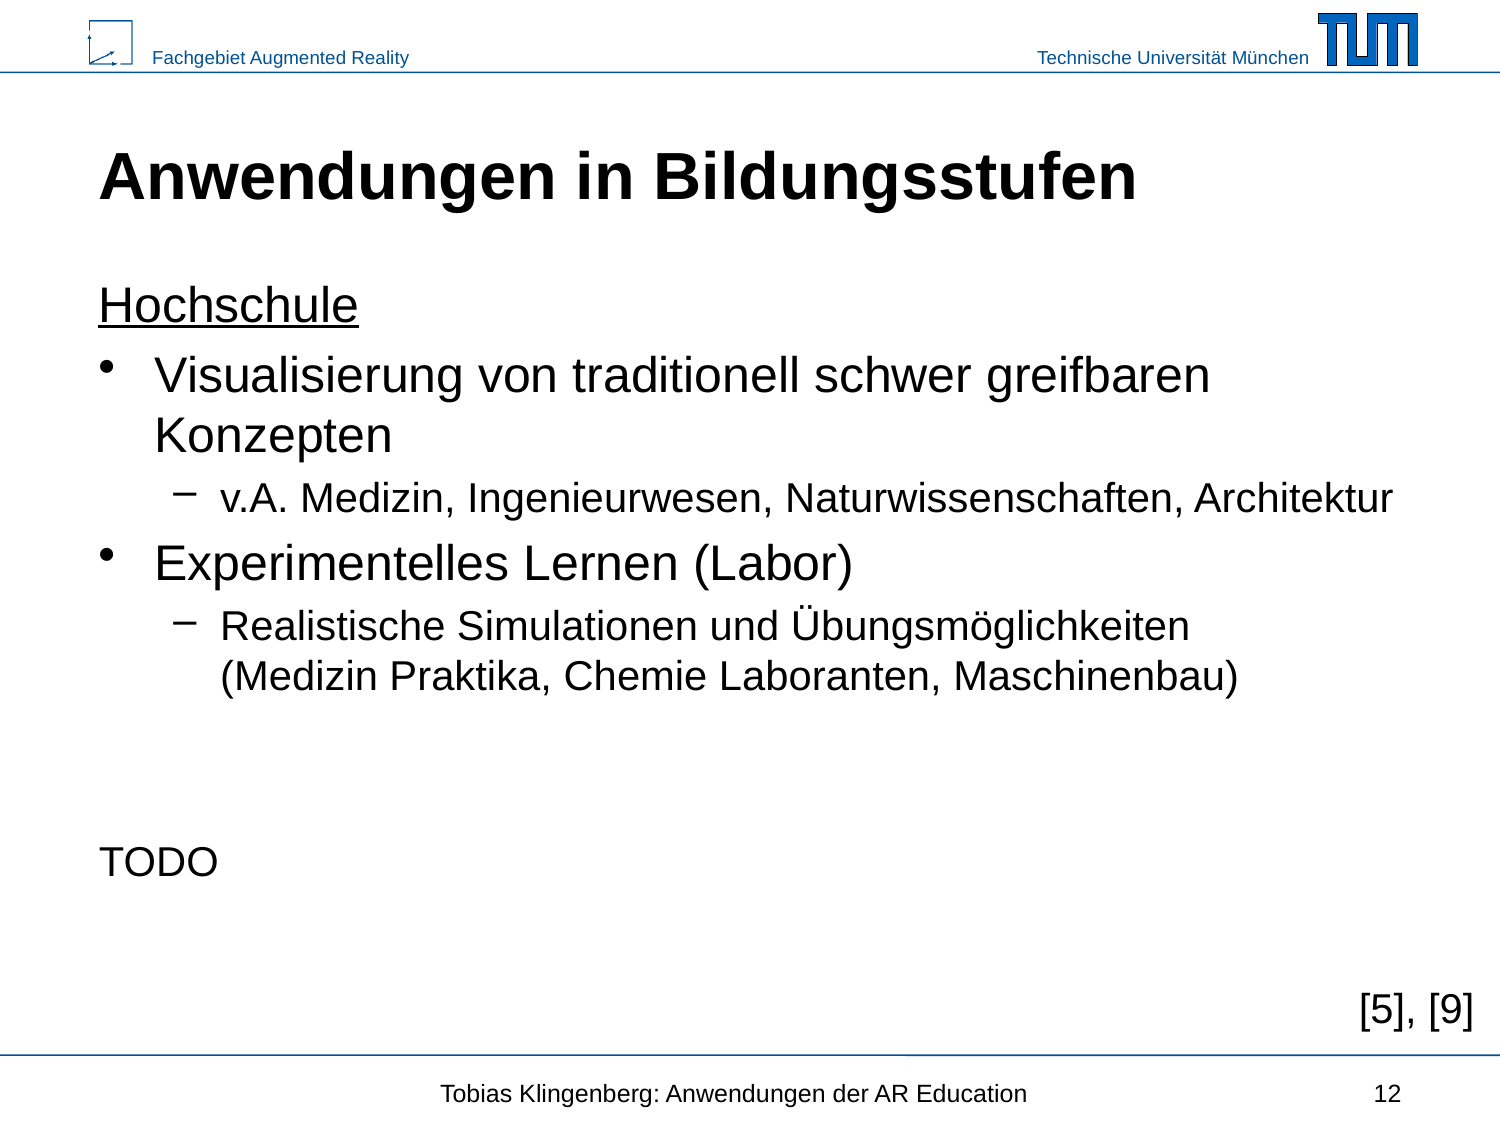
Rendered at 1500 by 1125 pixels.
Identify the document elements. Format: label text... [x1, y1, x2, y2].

text_box [5], [9] [1343, 974, 1490, 1040]
text_box TODO [83, 827, 234, 892]
footer Tobias Klingenberg: Anwendungen der AR Education [424, 1067, 1103, 1118]
title Anwendungen in Bildungsstufen [83, 120, 1417, 221]
slide_number 12 [1103, 1067, 1417, 1118]
list Hochschule Visualisierung von traditionell schwer greifbaren Konzepten v.A. Medizin, Ingenieurwesen, Naturwissenschaften, Architektur Experimentelles Lernen (Labor) Realistische Simulationen und Übungsmöglichkeiten (Medizin Praktika, Chemie Laboranten, Maschinenbau) [83, 264, 1417, 1013]
picture [83, 14, 136, 68]
